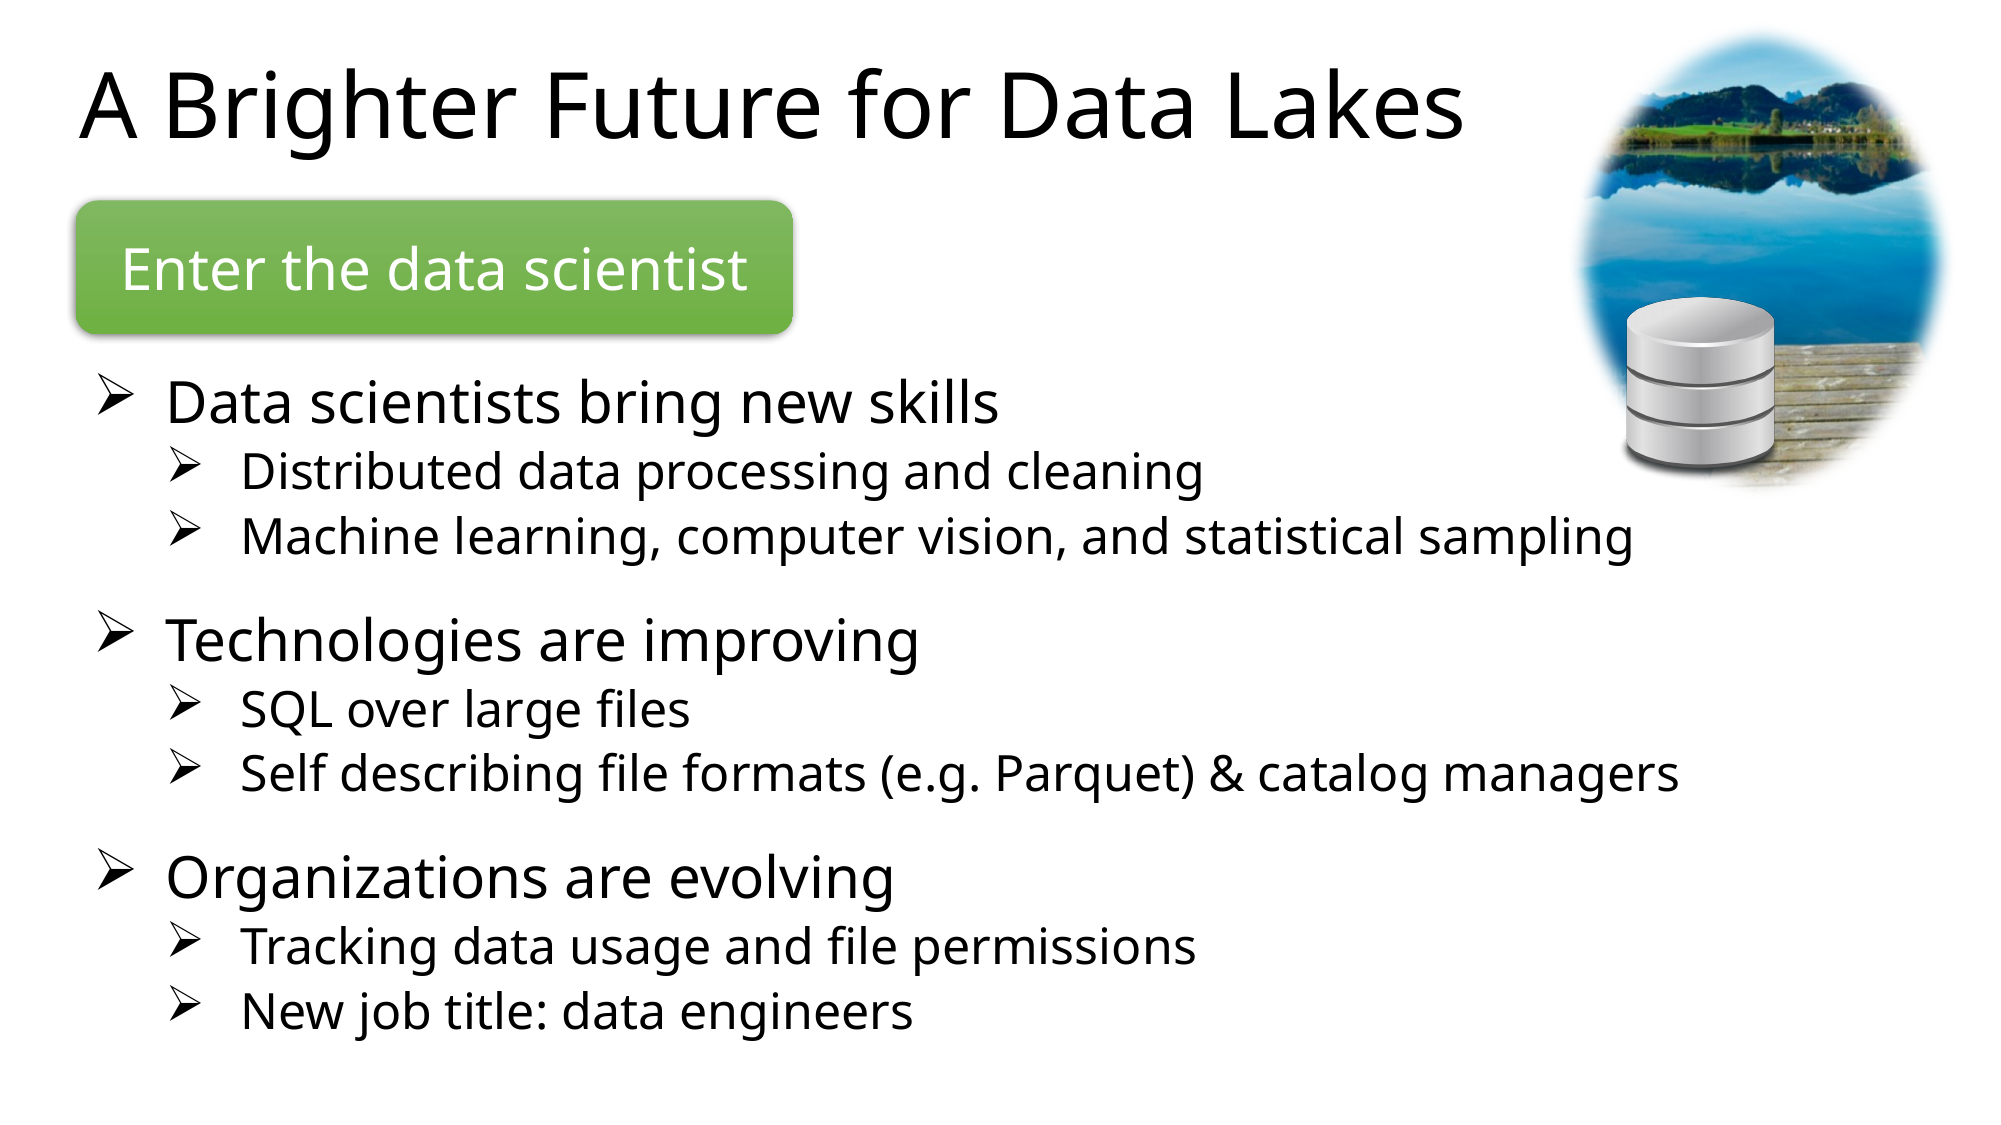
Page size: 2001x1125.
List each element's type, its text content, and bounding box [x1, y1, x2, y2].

text_box Data scientists bring new skills Distributed data processing and cleaning Machine learning, computer vision, and statistical sampling Technologies are improving SQL over large files Self describing file formats (e.g. Parquet) & catalog managers Organizations are evolving Tracking data usage and file permissions New job title: data engineers [75, 366, 1801, 1080]
text_box Enter the data scientist [75, 200, 794, 335]
picture [1566, 20, 1956, 500]
title A Brighter Future for Data Lakes [64, 0, 1836, 218]
